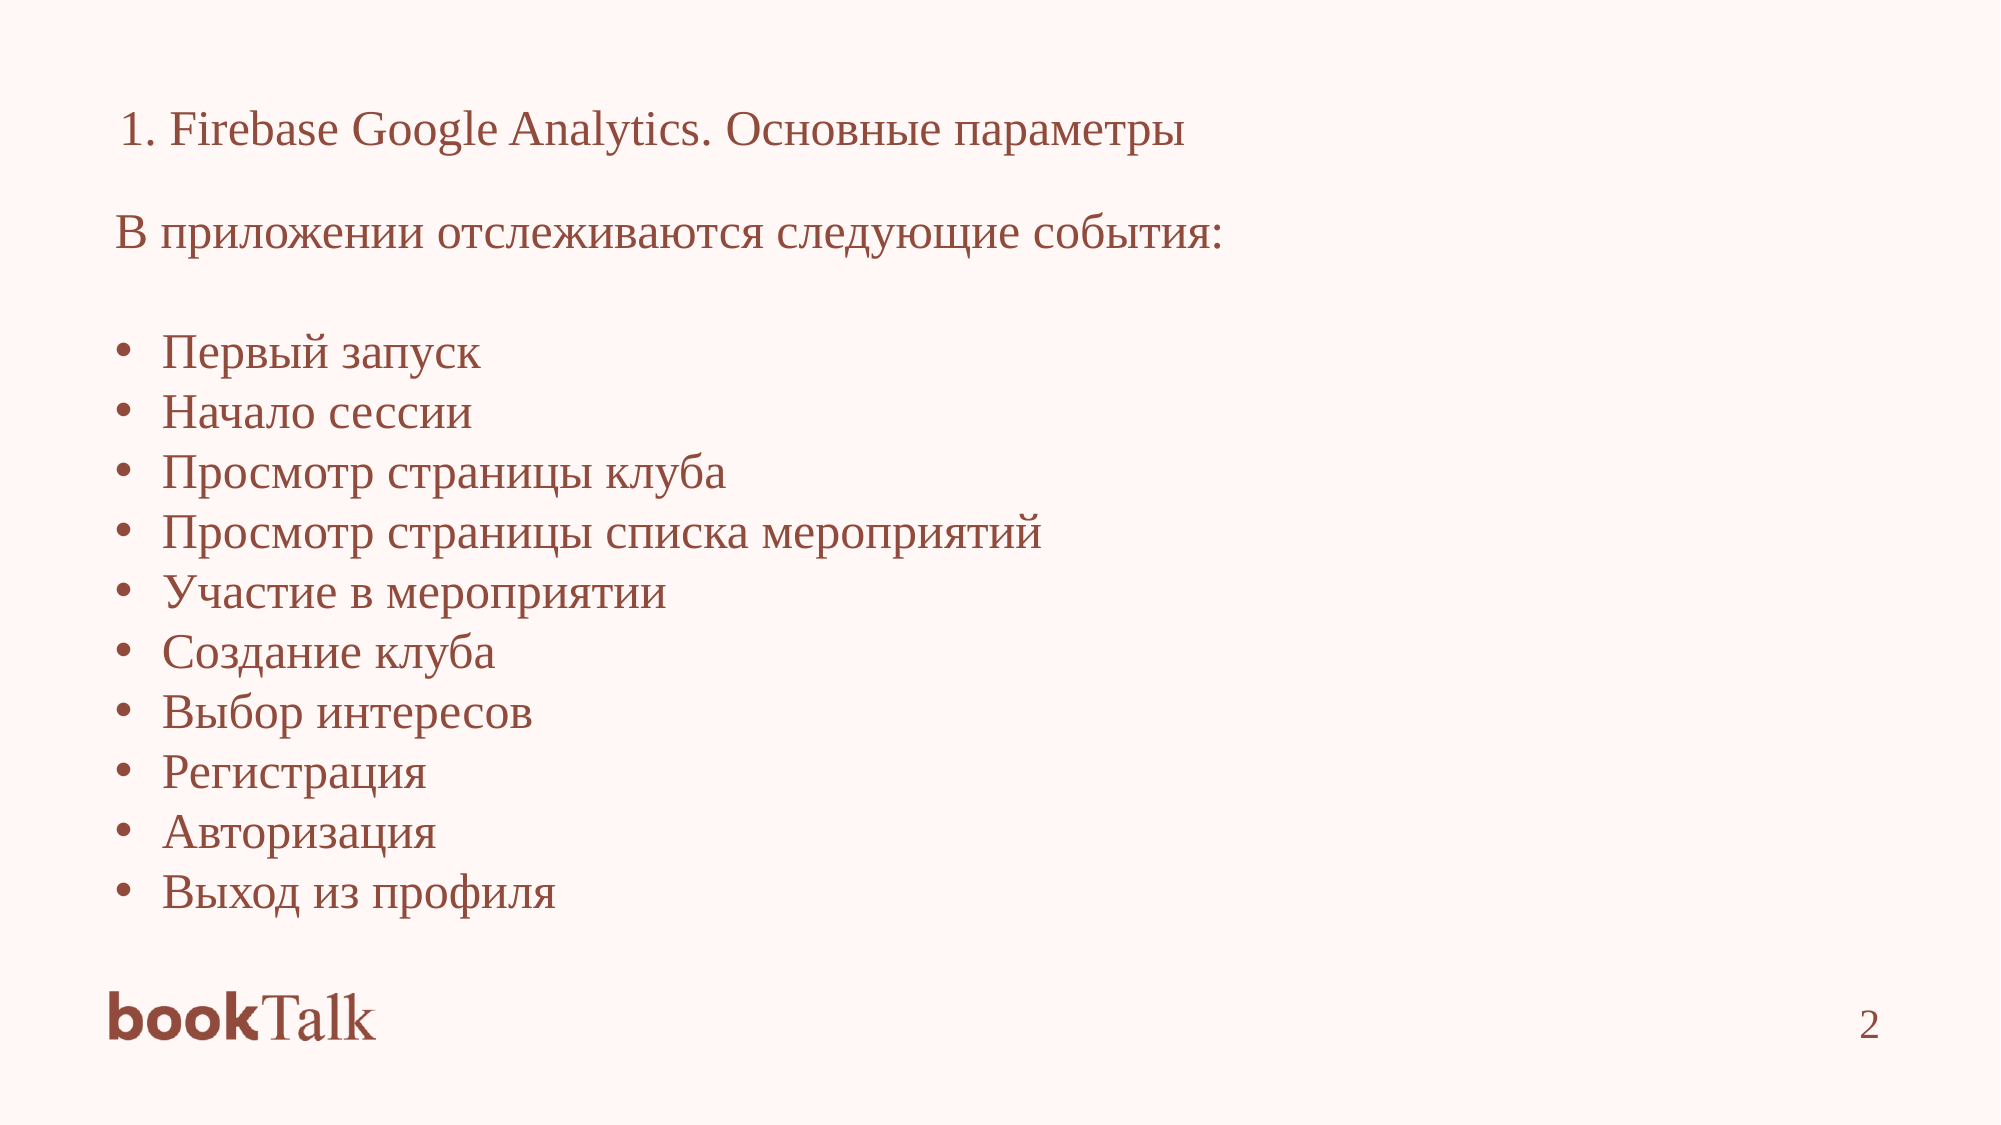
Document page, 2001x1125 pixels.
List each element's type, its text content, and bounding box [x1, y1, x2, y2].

text_box В приложении отслеживаются следующие события: Первый запуск Начало сессии Просмотр страницы клуба Просмотр страницы списка мероприятий Участие в мероприятии Создание клуба Выбор интересов Регистрация Авторизация Выход из профиля [100, 191, 1830, 927]
picture [104, 983, 376, 1061]
slide_number 2 [1445, 992, 1896, 1052]
text_box 1. Firebase Google Analytics. Основные параметры [104, 88, 1935, 163]
